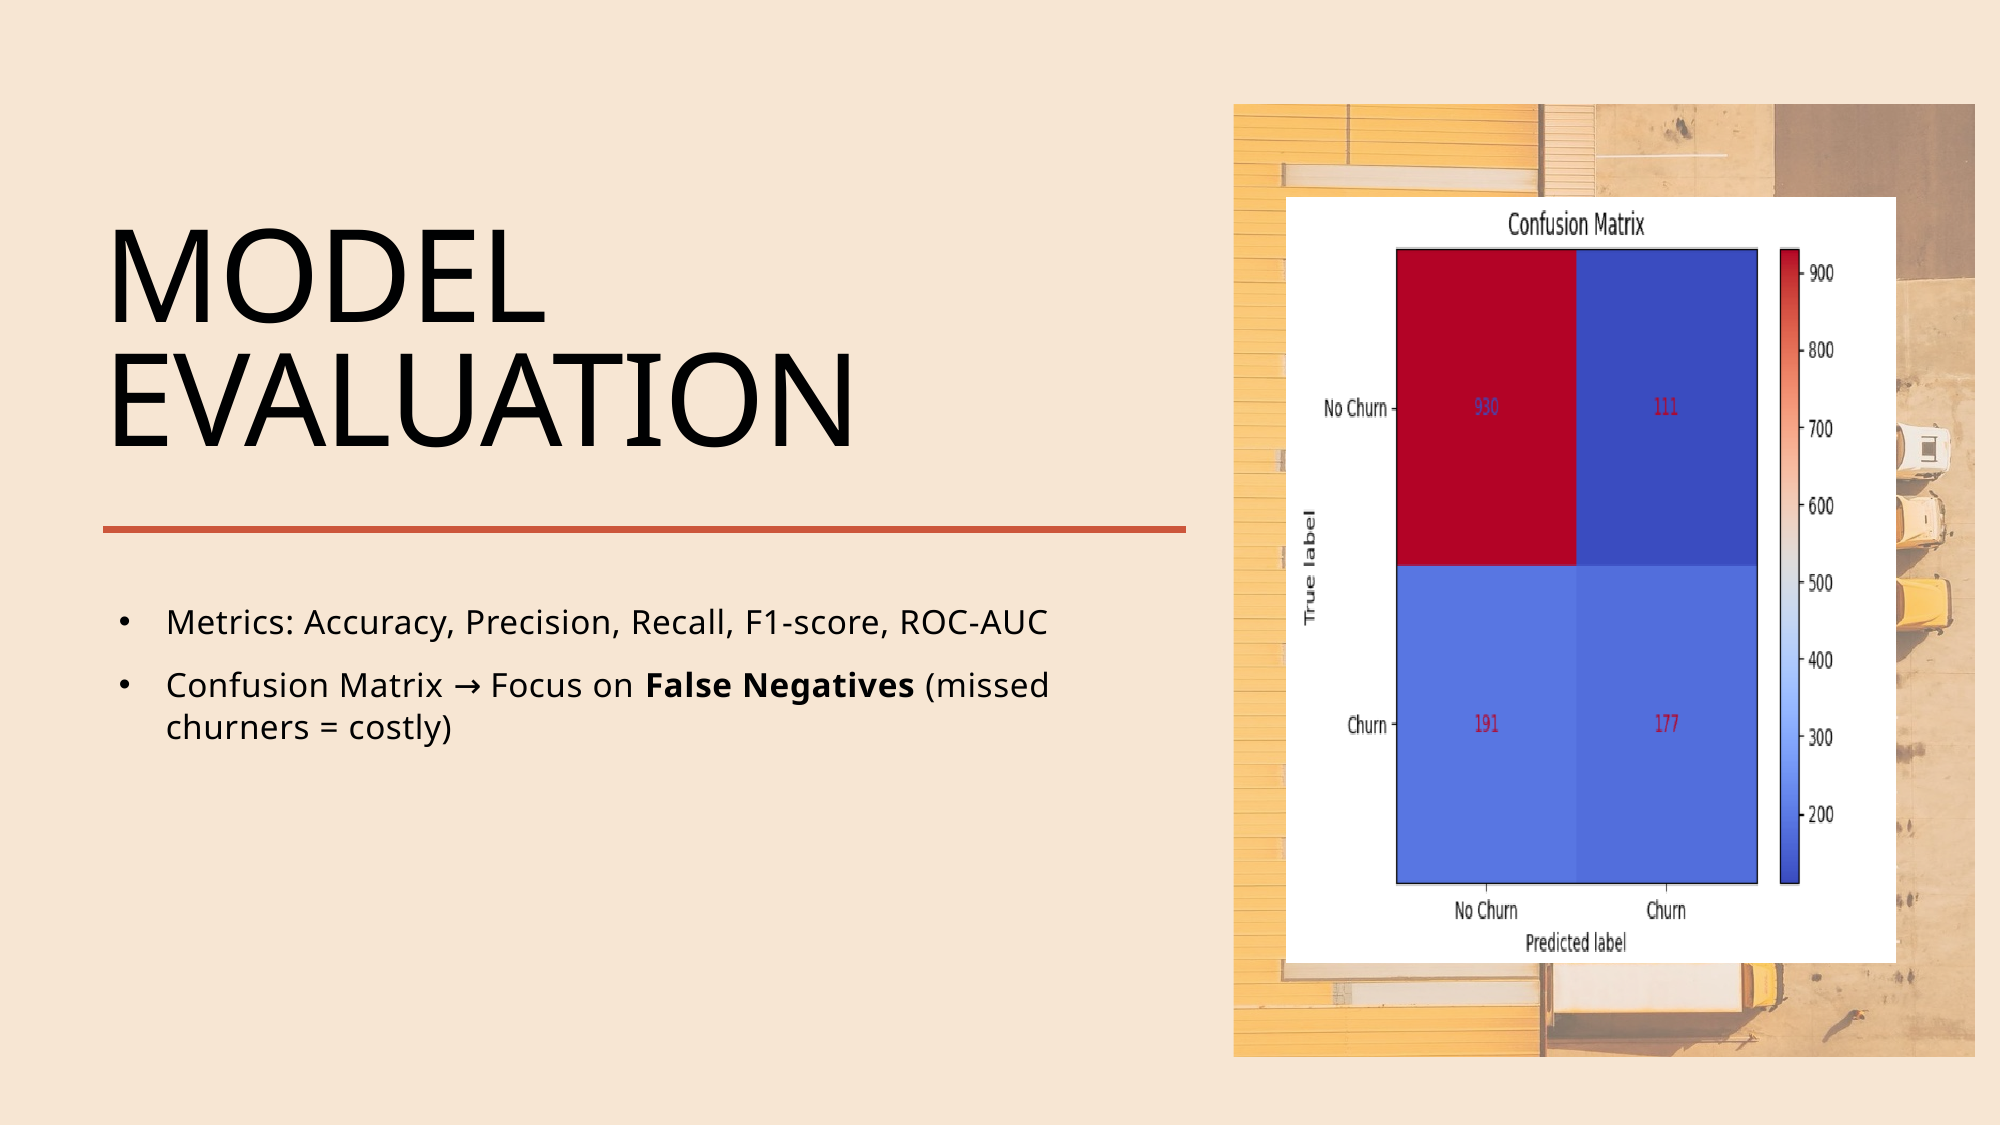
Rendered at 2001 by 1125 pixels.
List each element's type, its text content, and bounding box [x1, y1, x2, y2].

picture [103, 526, 1186, 533]
list Metrics: Accuracy, Precision, Recall, F1-score, ROC-AUC Confusion Matrix → Focus on False Negatives (missed churners = costly) [103, 591, 1186, 790]
picture [1233, 104, 1976, 1057]
title Model evaluation [103, 103, 893, 472]
